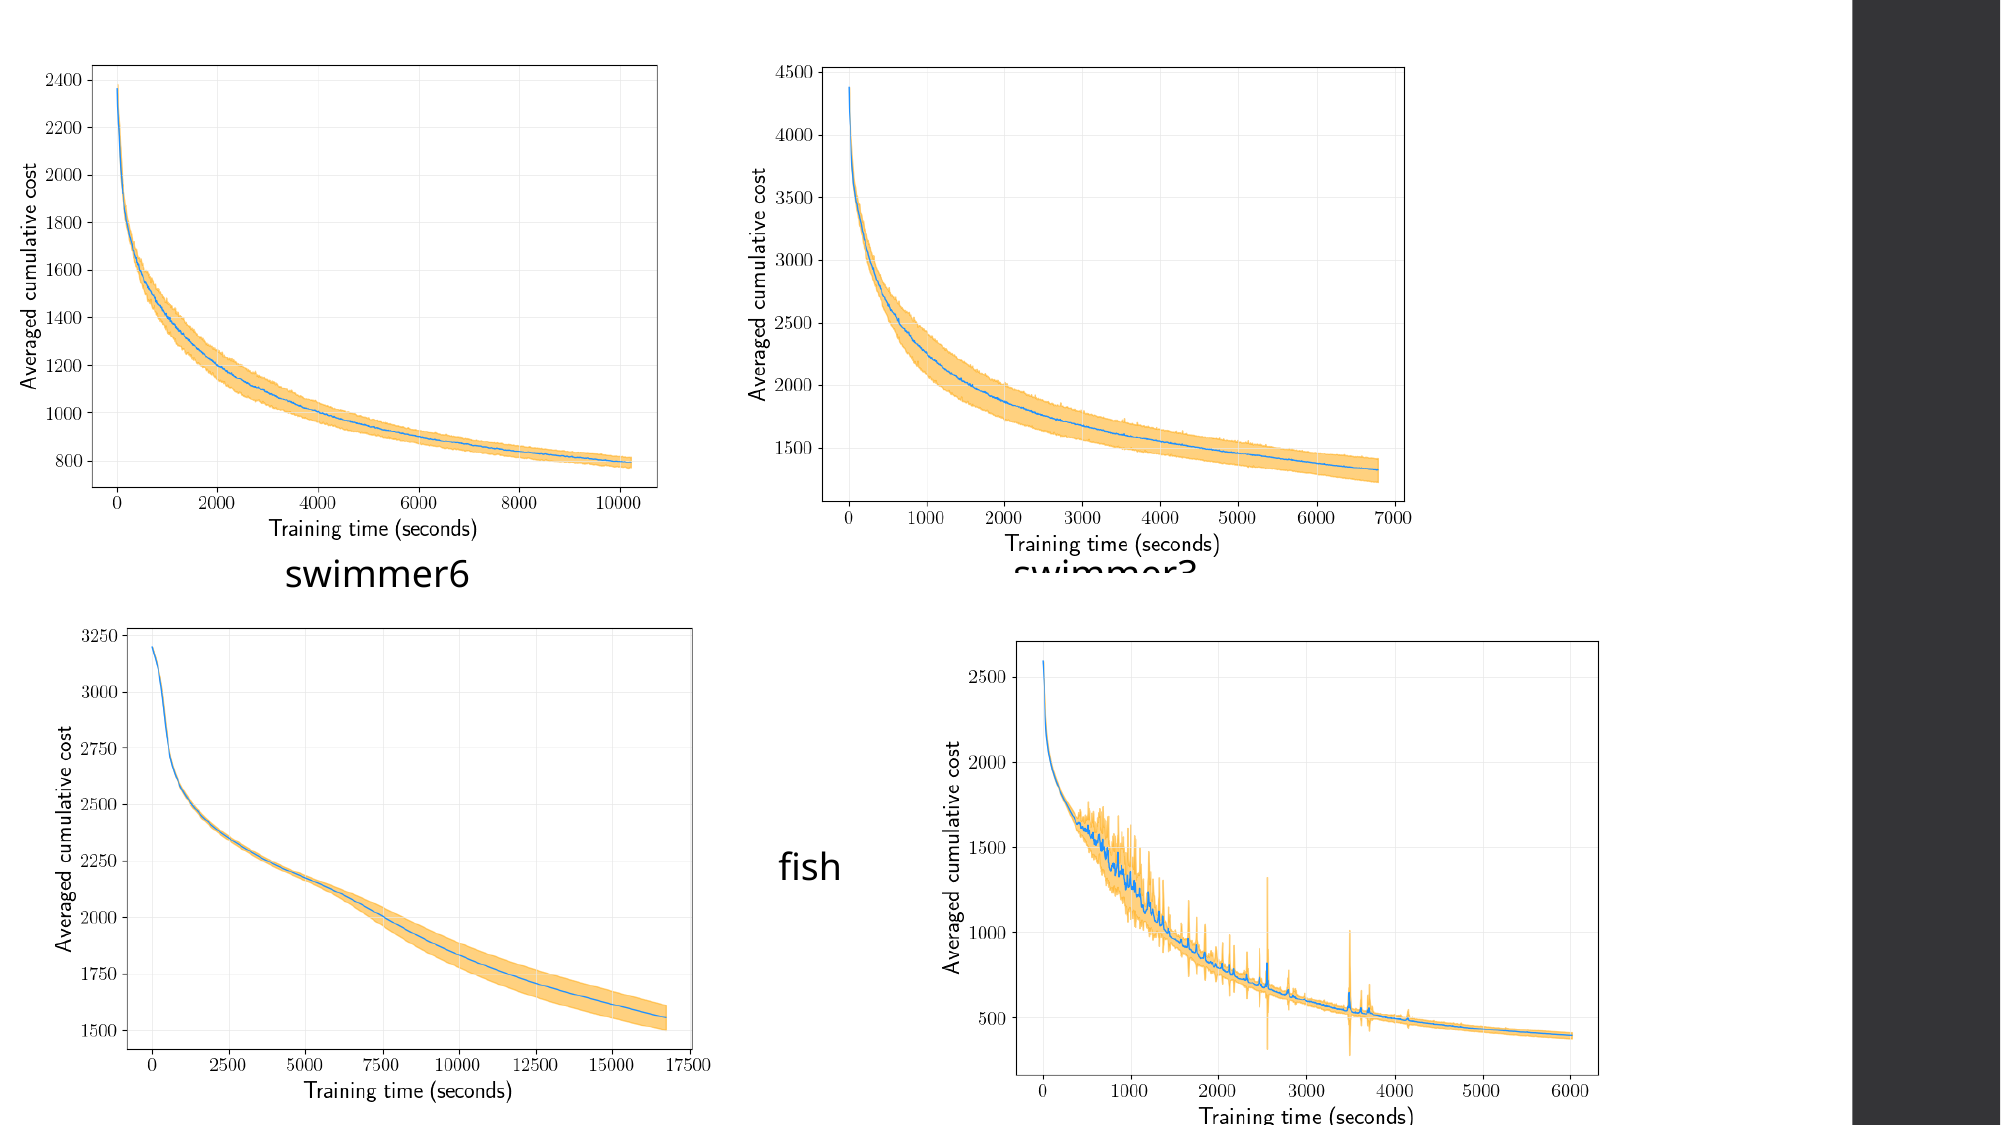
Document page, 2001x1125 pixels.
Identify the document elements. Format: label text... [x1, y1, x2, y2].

picture [0, 0, 1479, 1110]
picture [922, 573, 1674, 1125]
text_box fish [772, 835, 915, 896]
